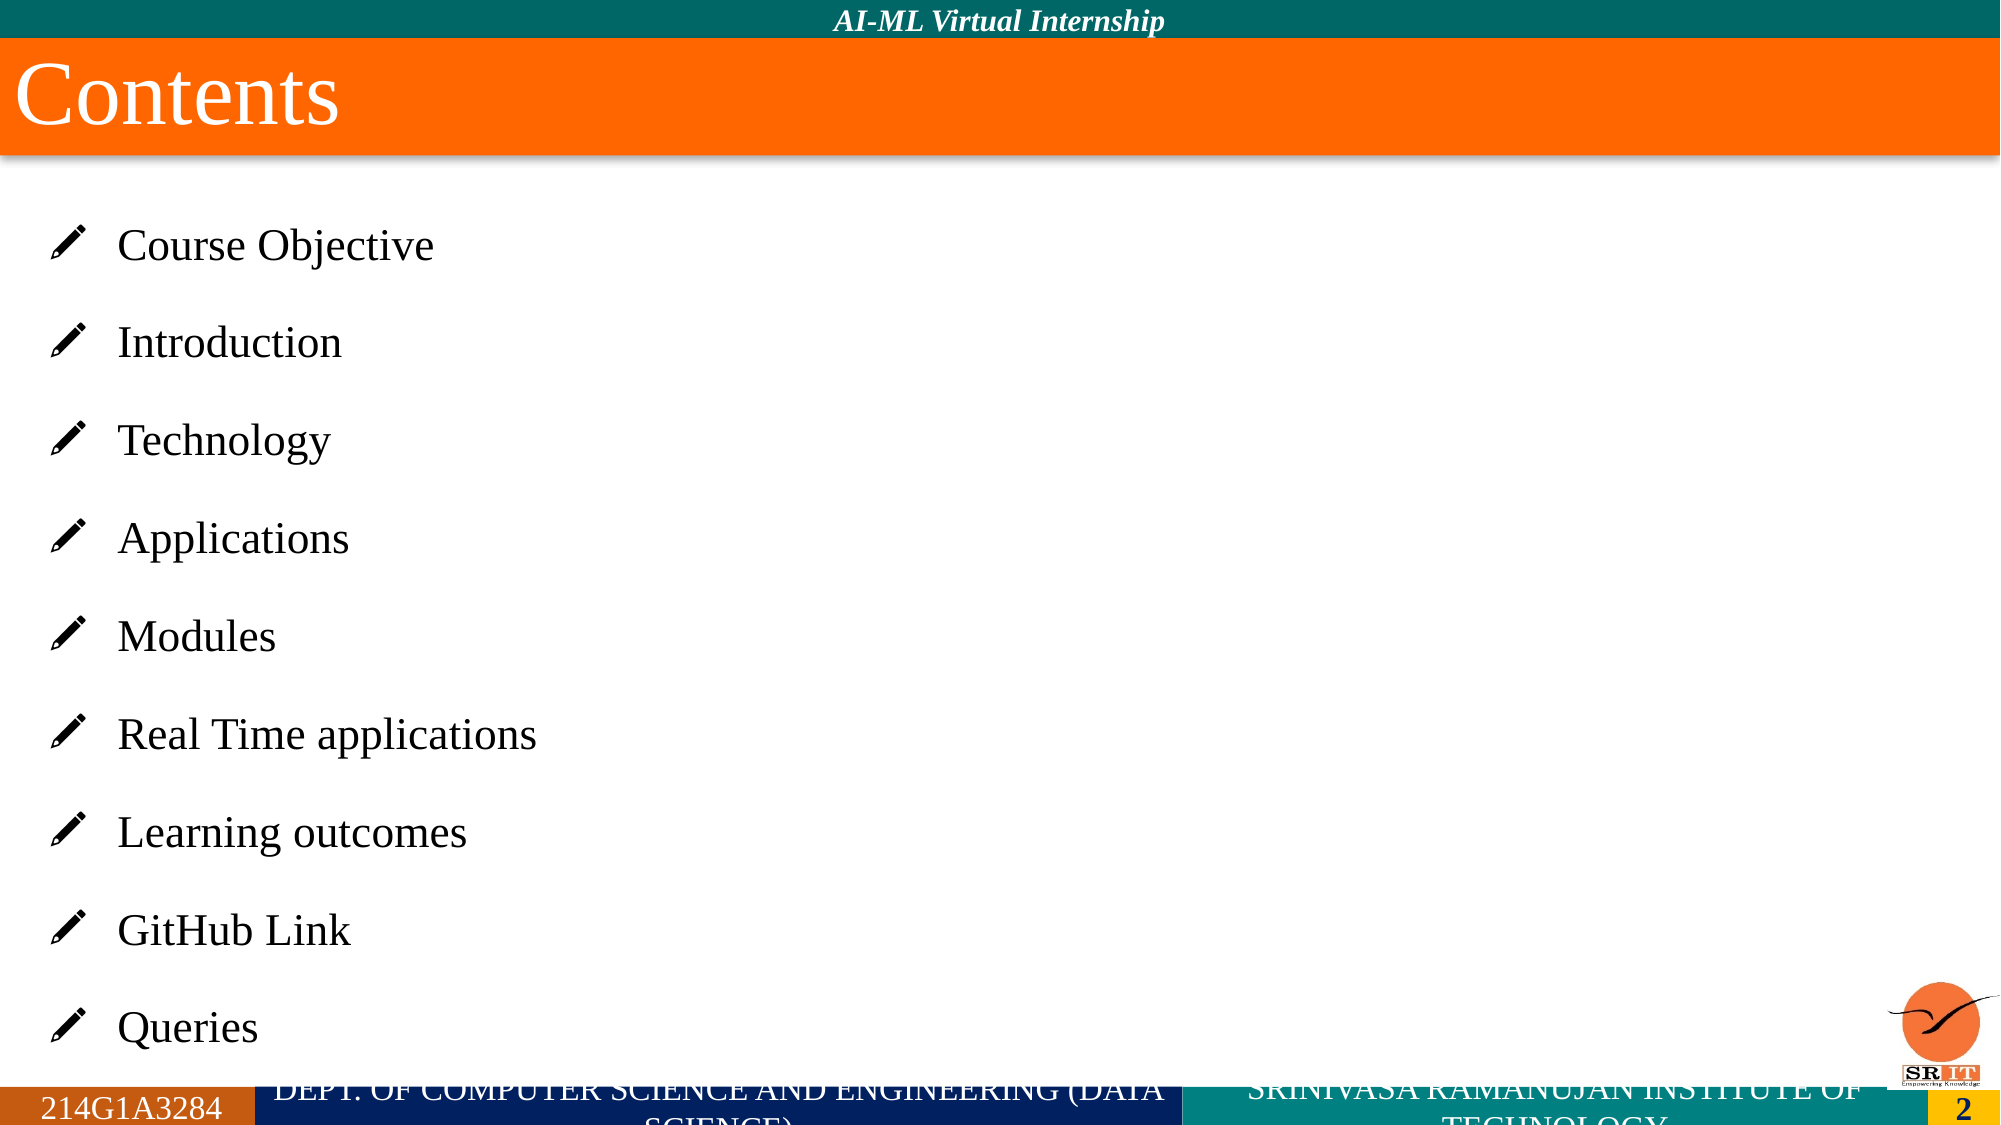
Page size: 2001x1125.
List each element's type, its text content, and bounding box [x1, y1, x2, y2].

picture [1887, 977, 2000, 1090]
picture [47, 710, 89, 752]
picture [47, 417, 89, 459]
picture [47, 808, 89, 850]
title Contents [0, 38, 2000, 156]
picture [47, 1004, 89, 1046]
picture [47, 906, 89, 948]
picture [47, 612, 89, 654]
picture [47, 515, 89, 556]
picture [47, 221, 89, 263]
picture [47, 319, 89, 361]
list Course Objective Introduction Technology Applications Modules Real Time applications Learning outcomes GitHub Link Queries [32, 179, 1965, 1065]
